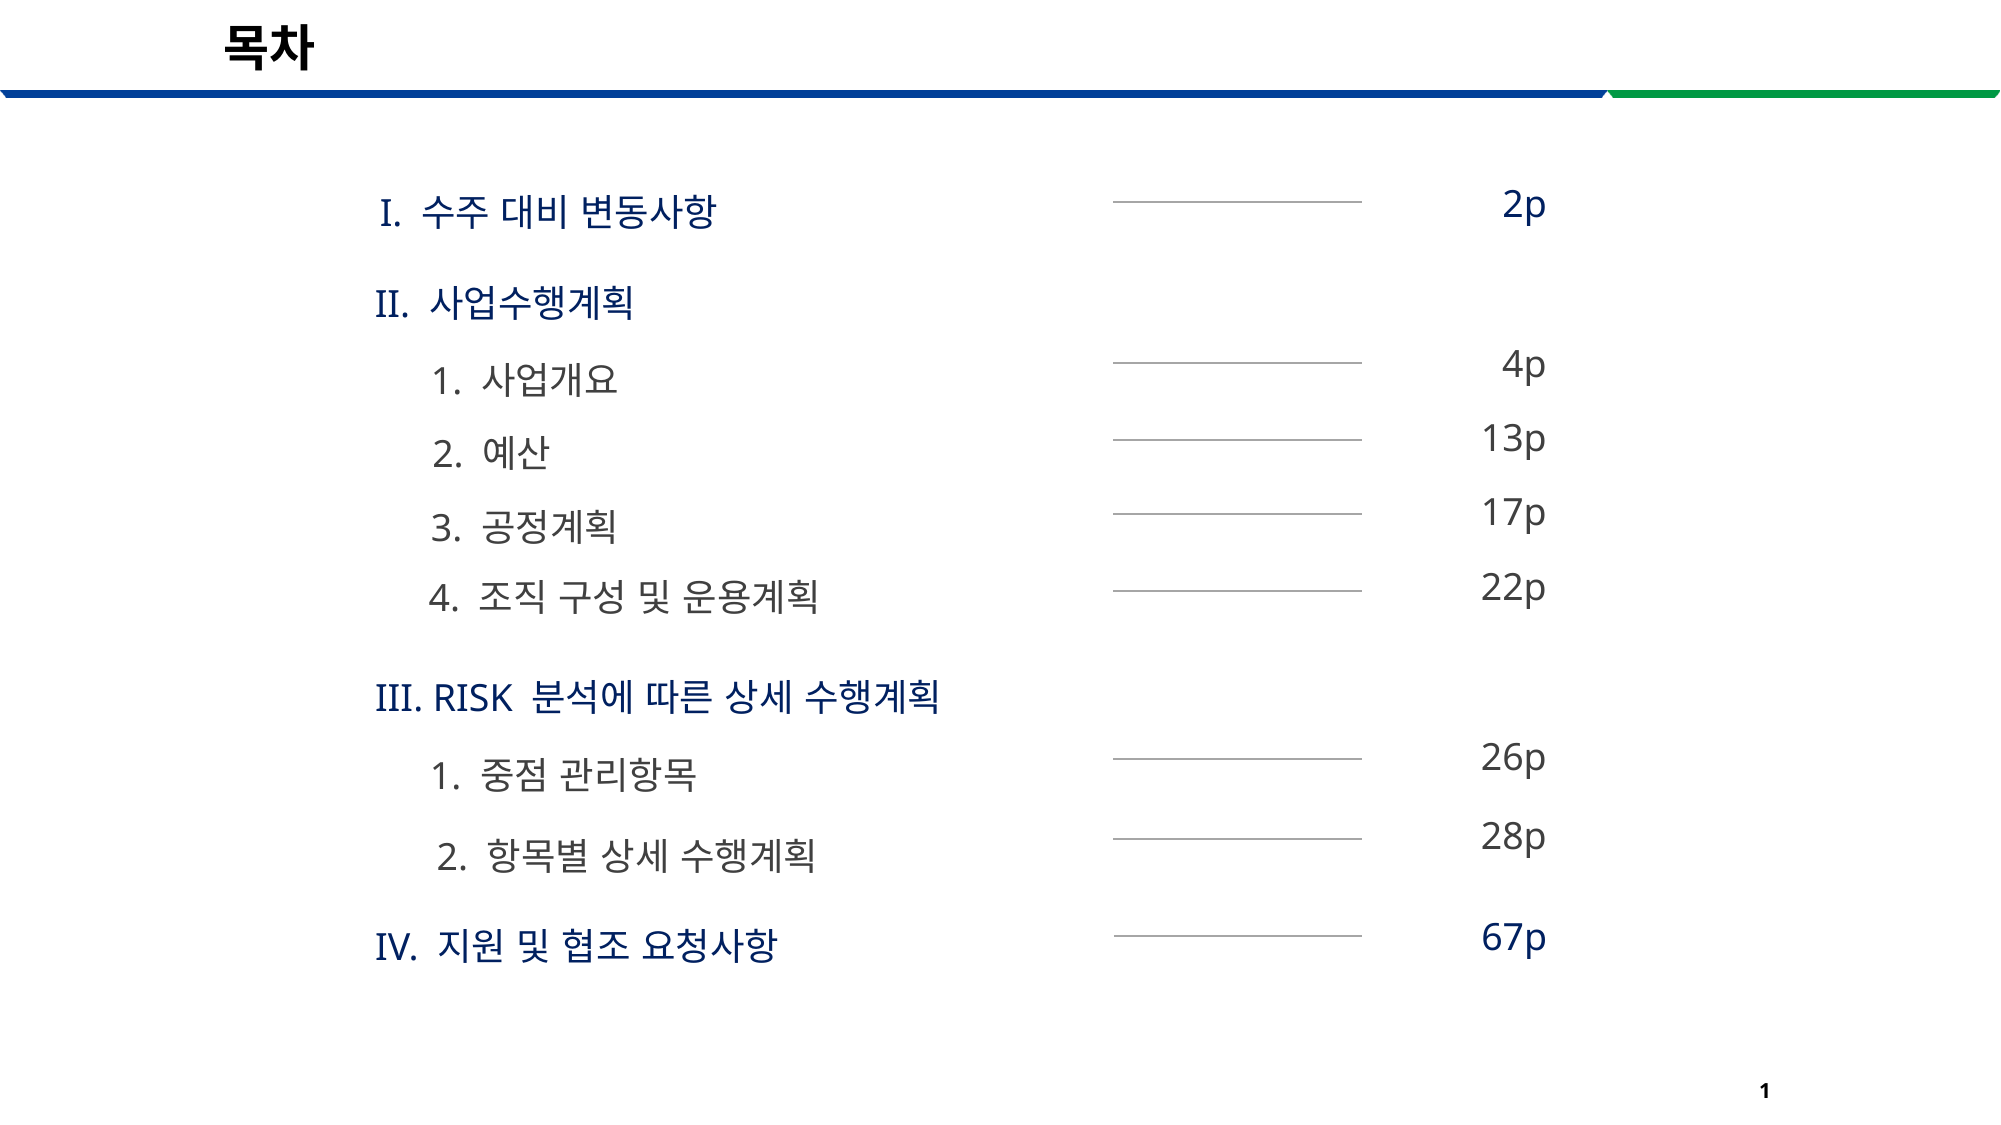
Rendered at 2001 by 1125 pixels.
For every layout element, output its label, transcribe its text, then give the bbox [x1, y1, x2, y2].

text_box 67p [1481, 912, 1548, 959]
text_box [436, 788, 1547, 880]
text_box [436, 706, 1547, 788]
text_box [436, 477, 1547, 551]
text_box 1 [1734, 1070, 1796, 1111]
text_box IV. 지원 및 협조 요청사항 [375, 877, 979, 968]
picture [0, 90, 2000, 98]
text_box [436, 551, 1547, 620]
text_box I. 수주 대비 변동사항 [379, 144, 983, 235]
text_box III. RISK 분석에 따른 상세 수행계획 [374, 628, 978, 720]
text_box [436, 385, 1547, 477]
text_box 2p [1502, 179, 1547, 225]
text_box II. 사업수행계획 [374, 235, 794, 326]
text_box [436, 311, 1547, 385]
title 목차 [208, 2, 1768, 93]
